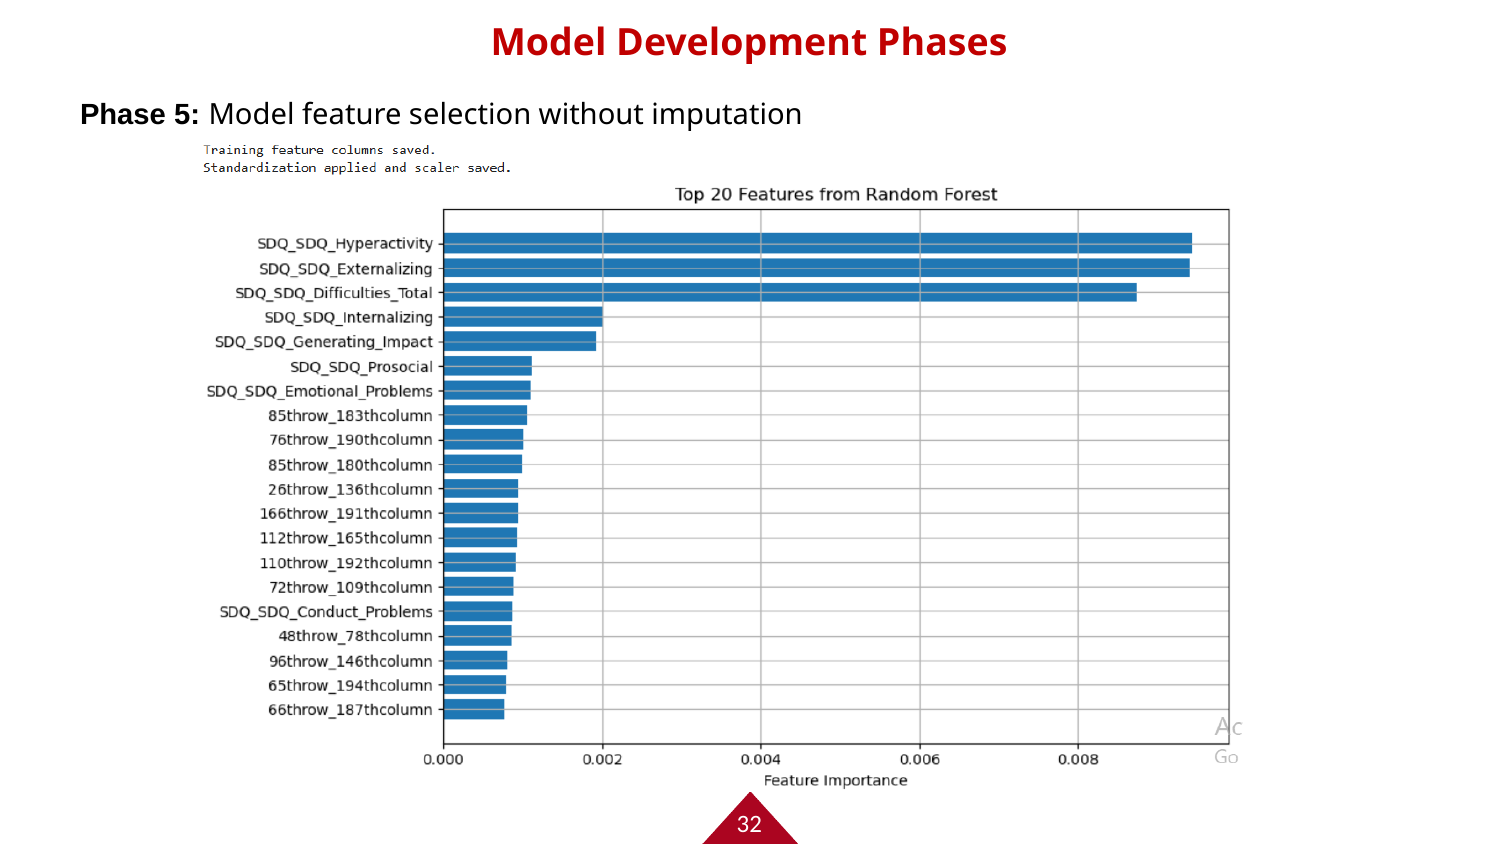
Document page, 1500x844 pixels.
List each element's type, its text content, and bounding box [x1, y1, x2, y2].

picture [192, 138, 1243, 844]
title Model Development Phases [111, 0, 1387, 87]
slide_number 32 [707, 800, 791, 844]
text_box Phase 5: Model feature selection without imputation [64, 87, 1414, 138]
